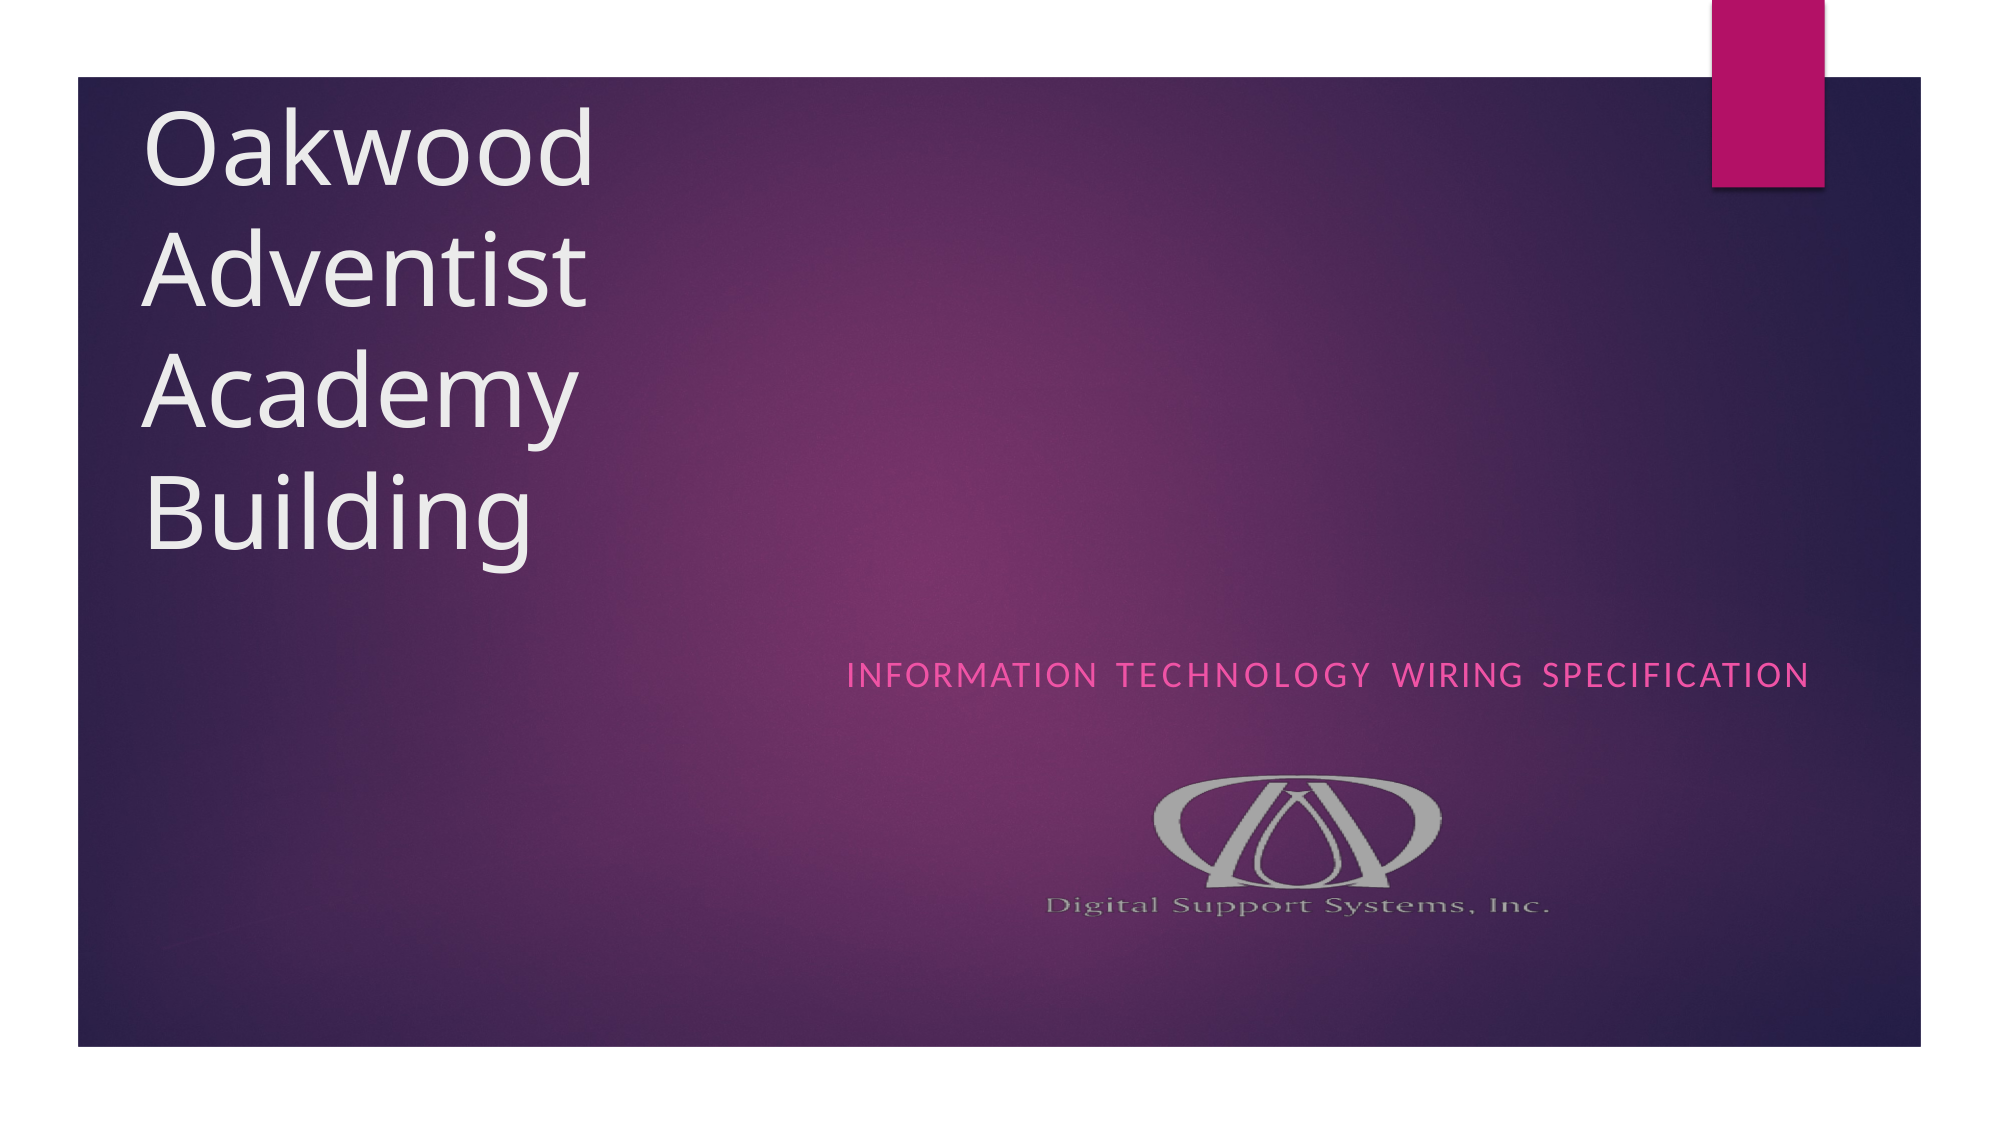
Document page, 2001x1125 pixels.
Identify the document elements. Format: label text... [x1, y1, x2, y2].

text_box Oakwood Adventist Academy Building [139, 86, 643, 574]
picture [79, 0, 1920, 1046]
text_box INFORMATION TECHNOLOGY WIRING SPECIFICATION [843, 648, 1831, 696]
